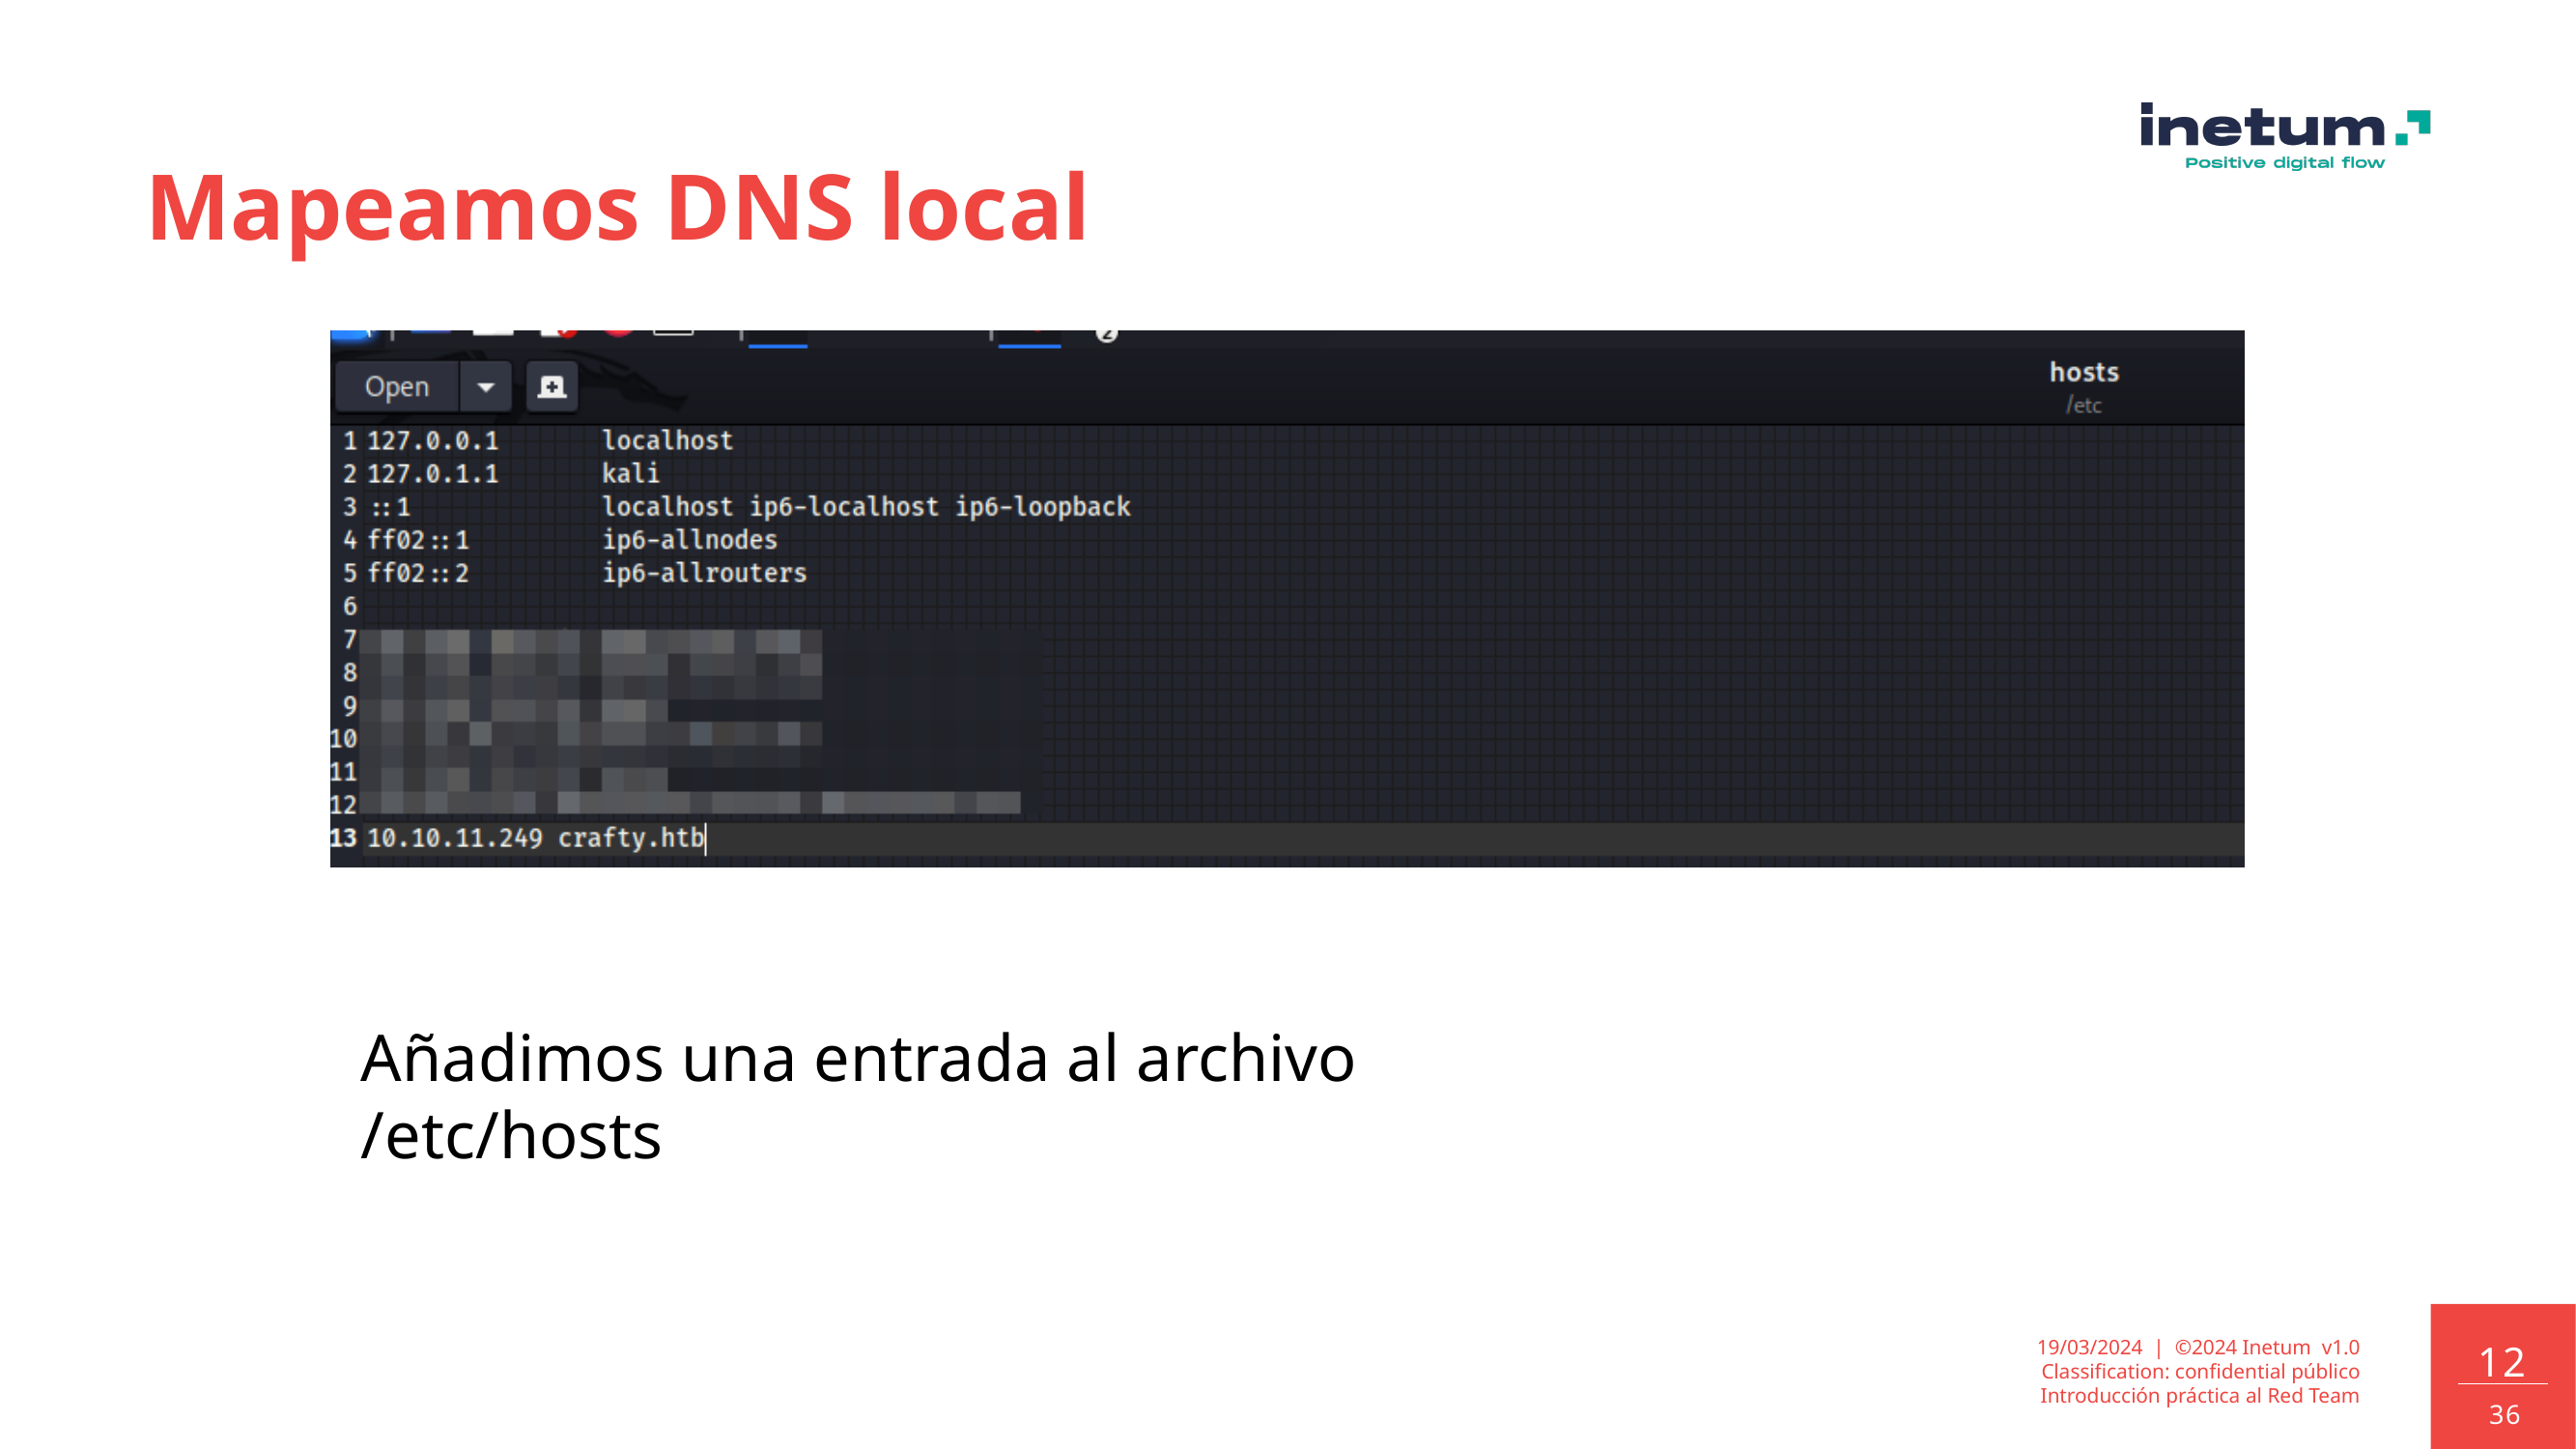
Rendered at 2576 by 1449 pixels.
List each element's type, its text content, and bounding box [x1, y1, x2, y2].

title Mapeamos DNS local [142, 147, 2109, 260]
picture [2140, 102, 2431, 171]
text_box Añadimos una entrada al archivo /etc/hosts [347, 1009, 1773, 1179]
picture [330, 330, 2245, 868]
